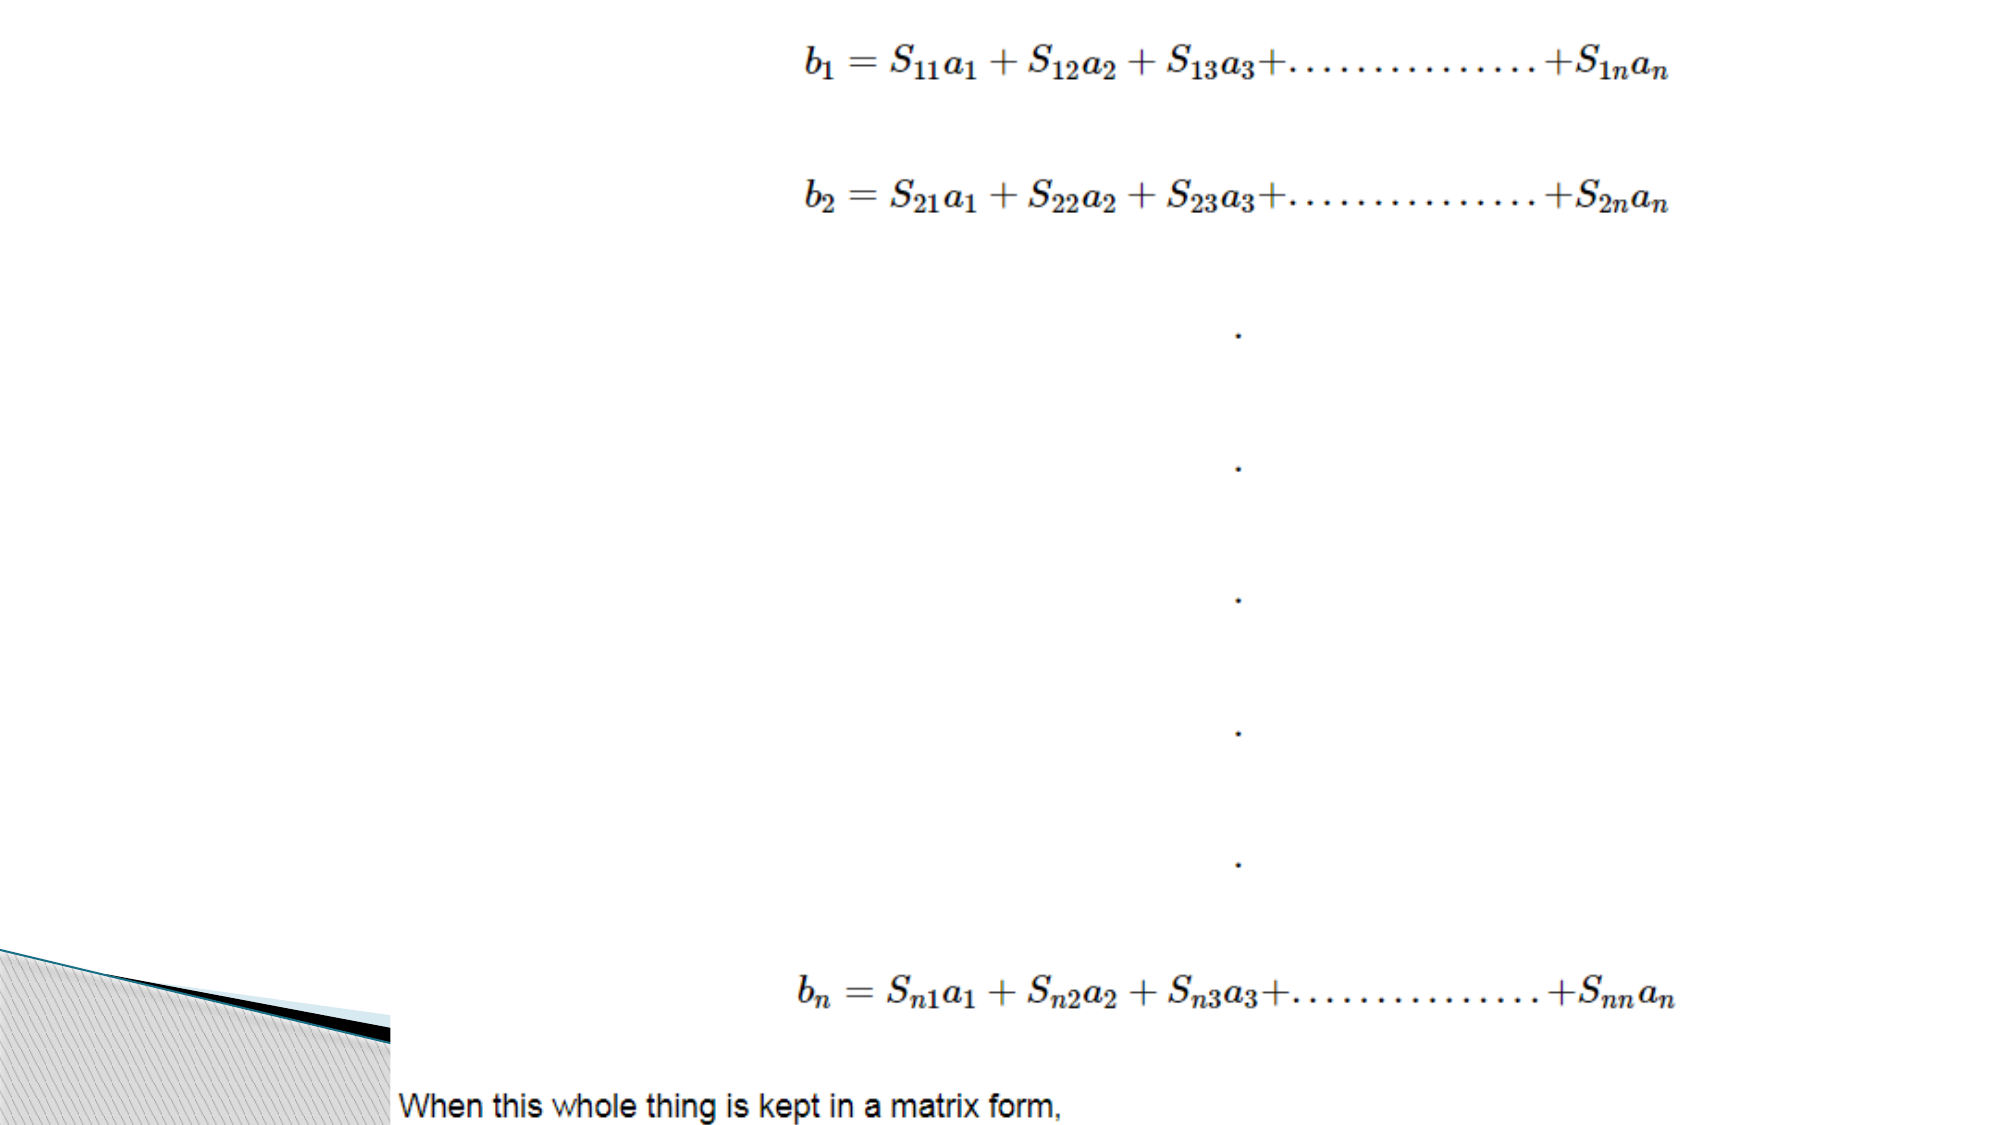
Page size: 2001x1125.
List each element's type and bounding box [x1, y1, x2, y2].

picture [390, 0, 1741, 1125]
